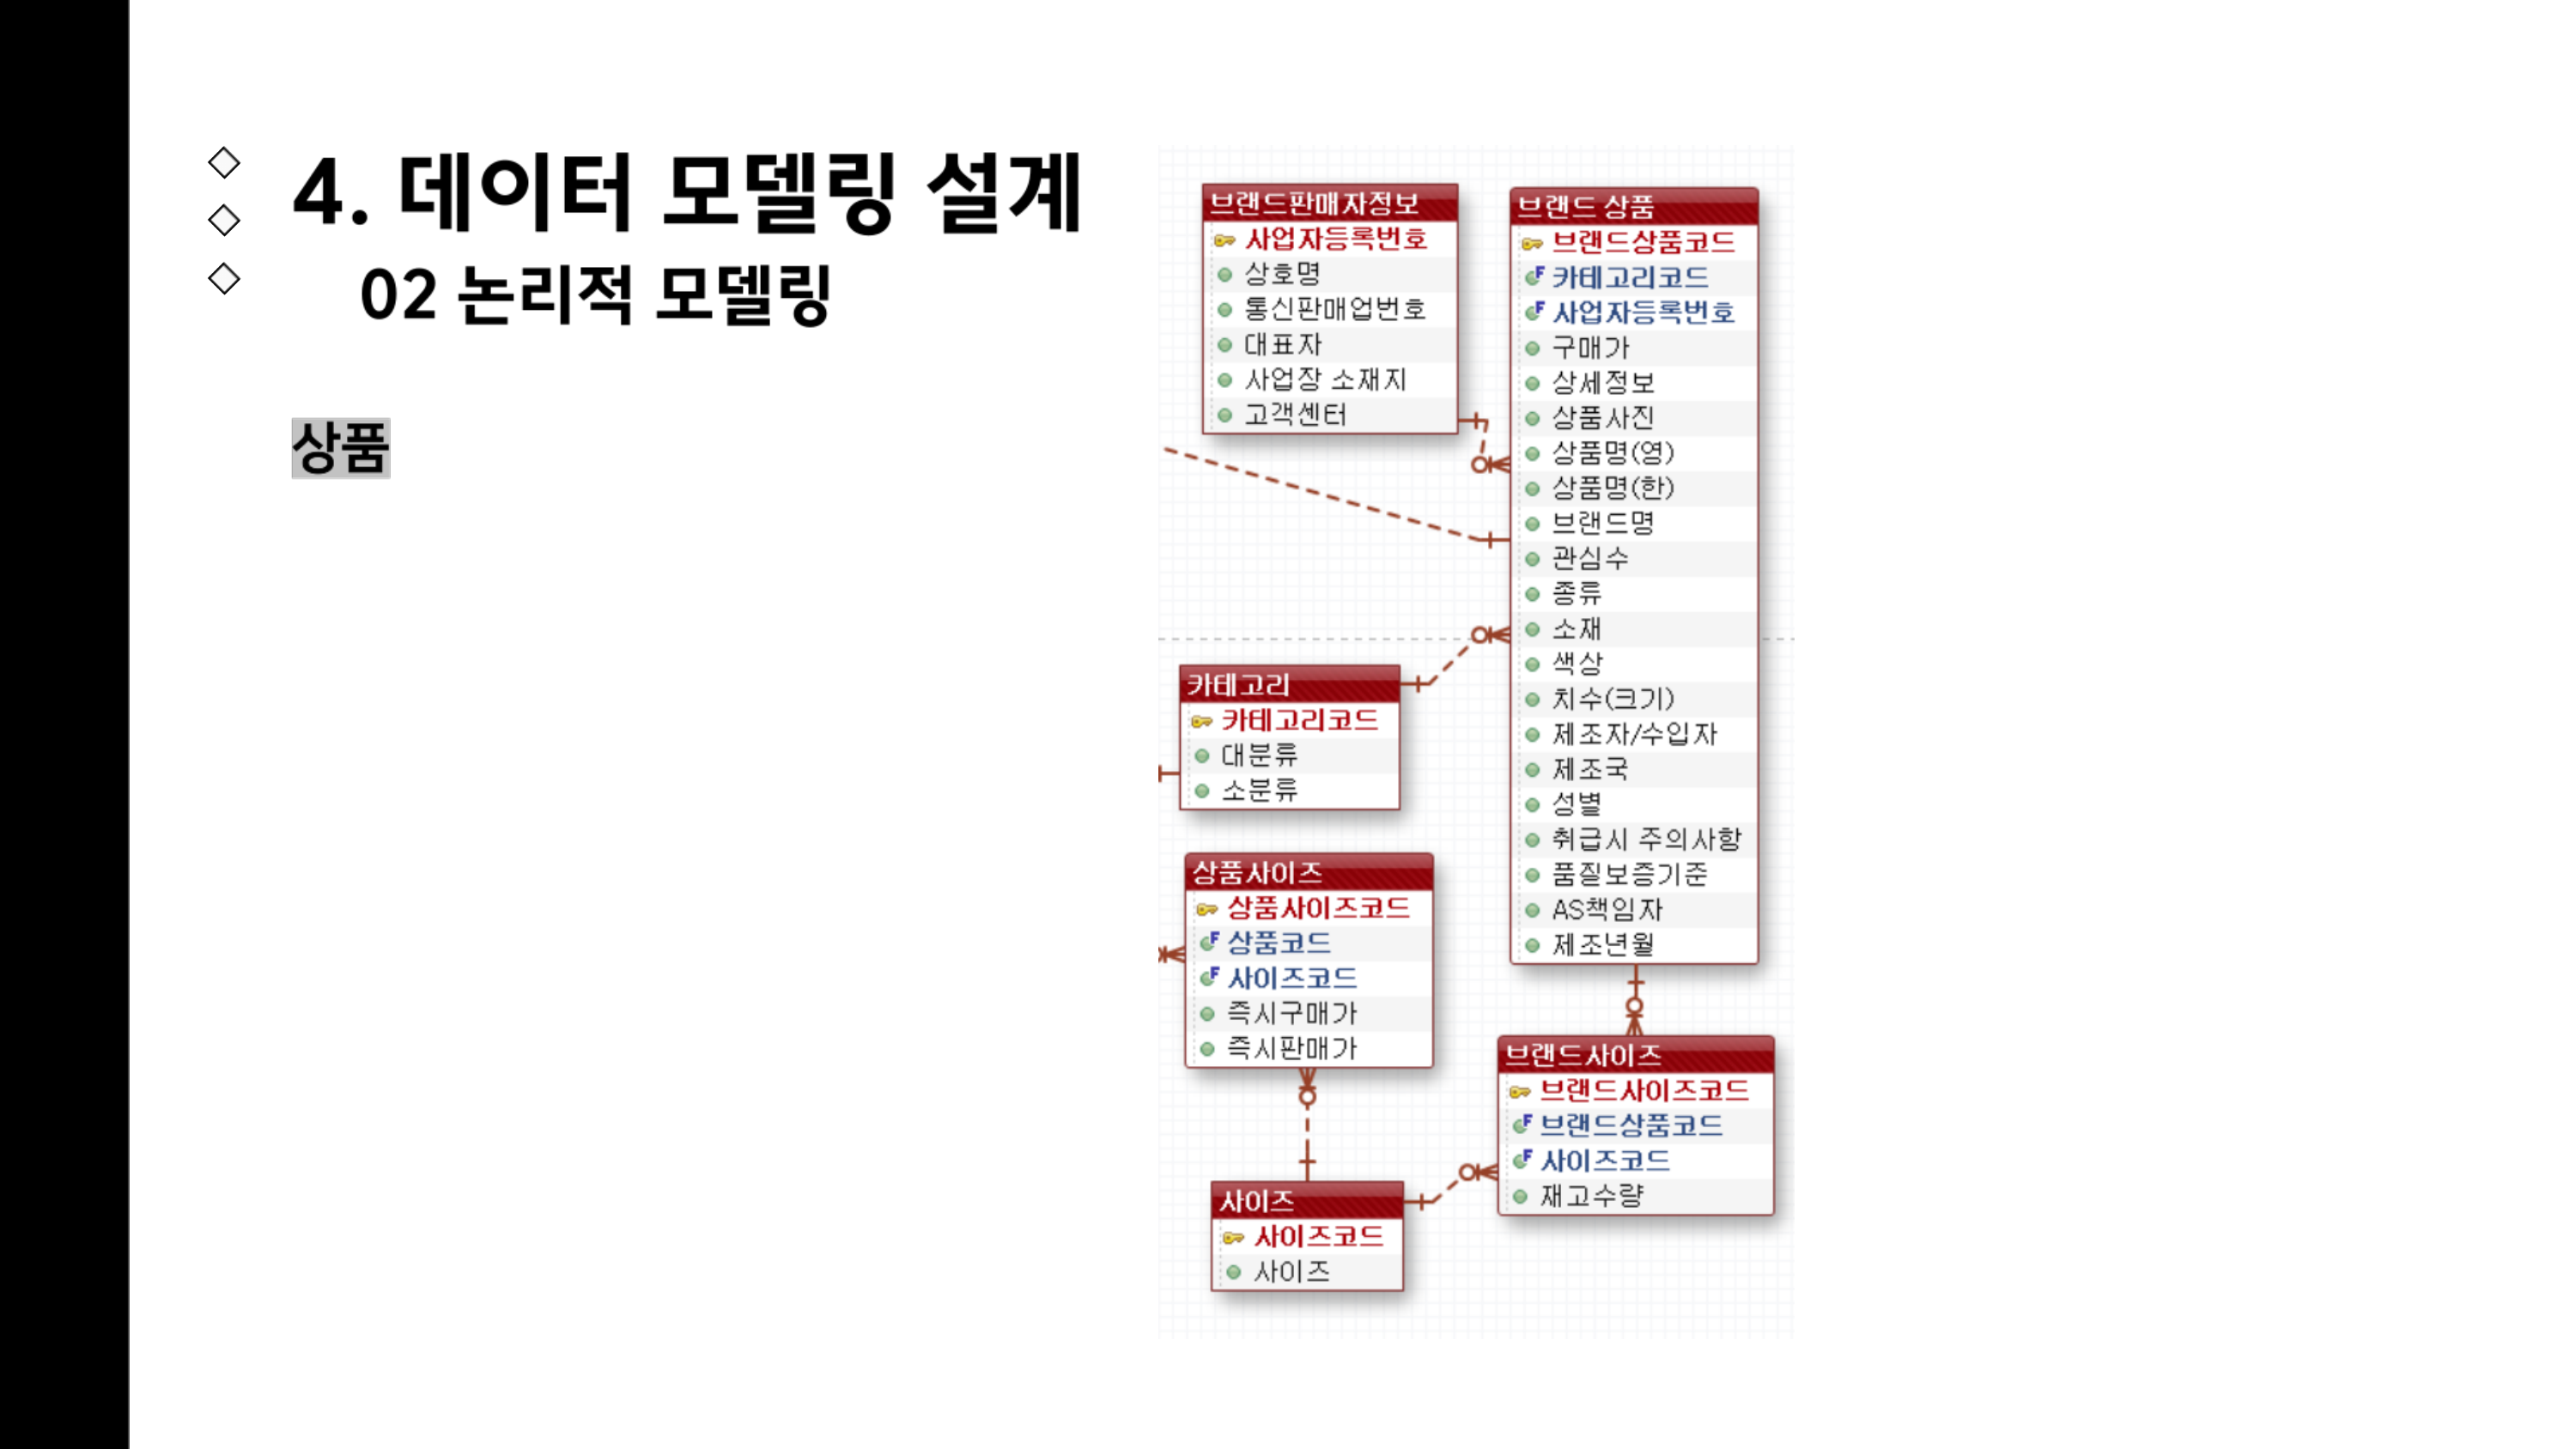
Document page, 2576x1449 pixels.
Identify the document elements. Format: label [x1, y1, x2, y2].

picture [236, 275, 240, 282]
picture [284, 403, 415, 512]
text_box [0, 0, 130, 1449]
text_box [211, 207, 236, 233]
picture [236, 216, 240, 224]
picture [279, 119, 1126, 382]
picture [236, 159, 240, 167]
picture [221, 174, 228, 179]
text_box [211, 265, 236, 291]
text_box [1158, 144, 1795, 1339]
text_box [211, 149, 236, 174]
